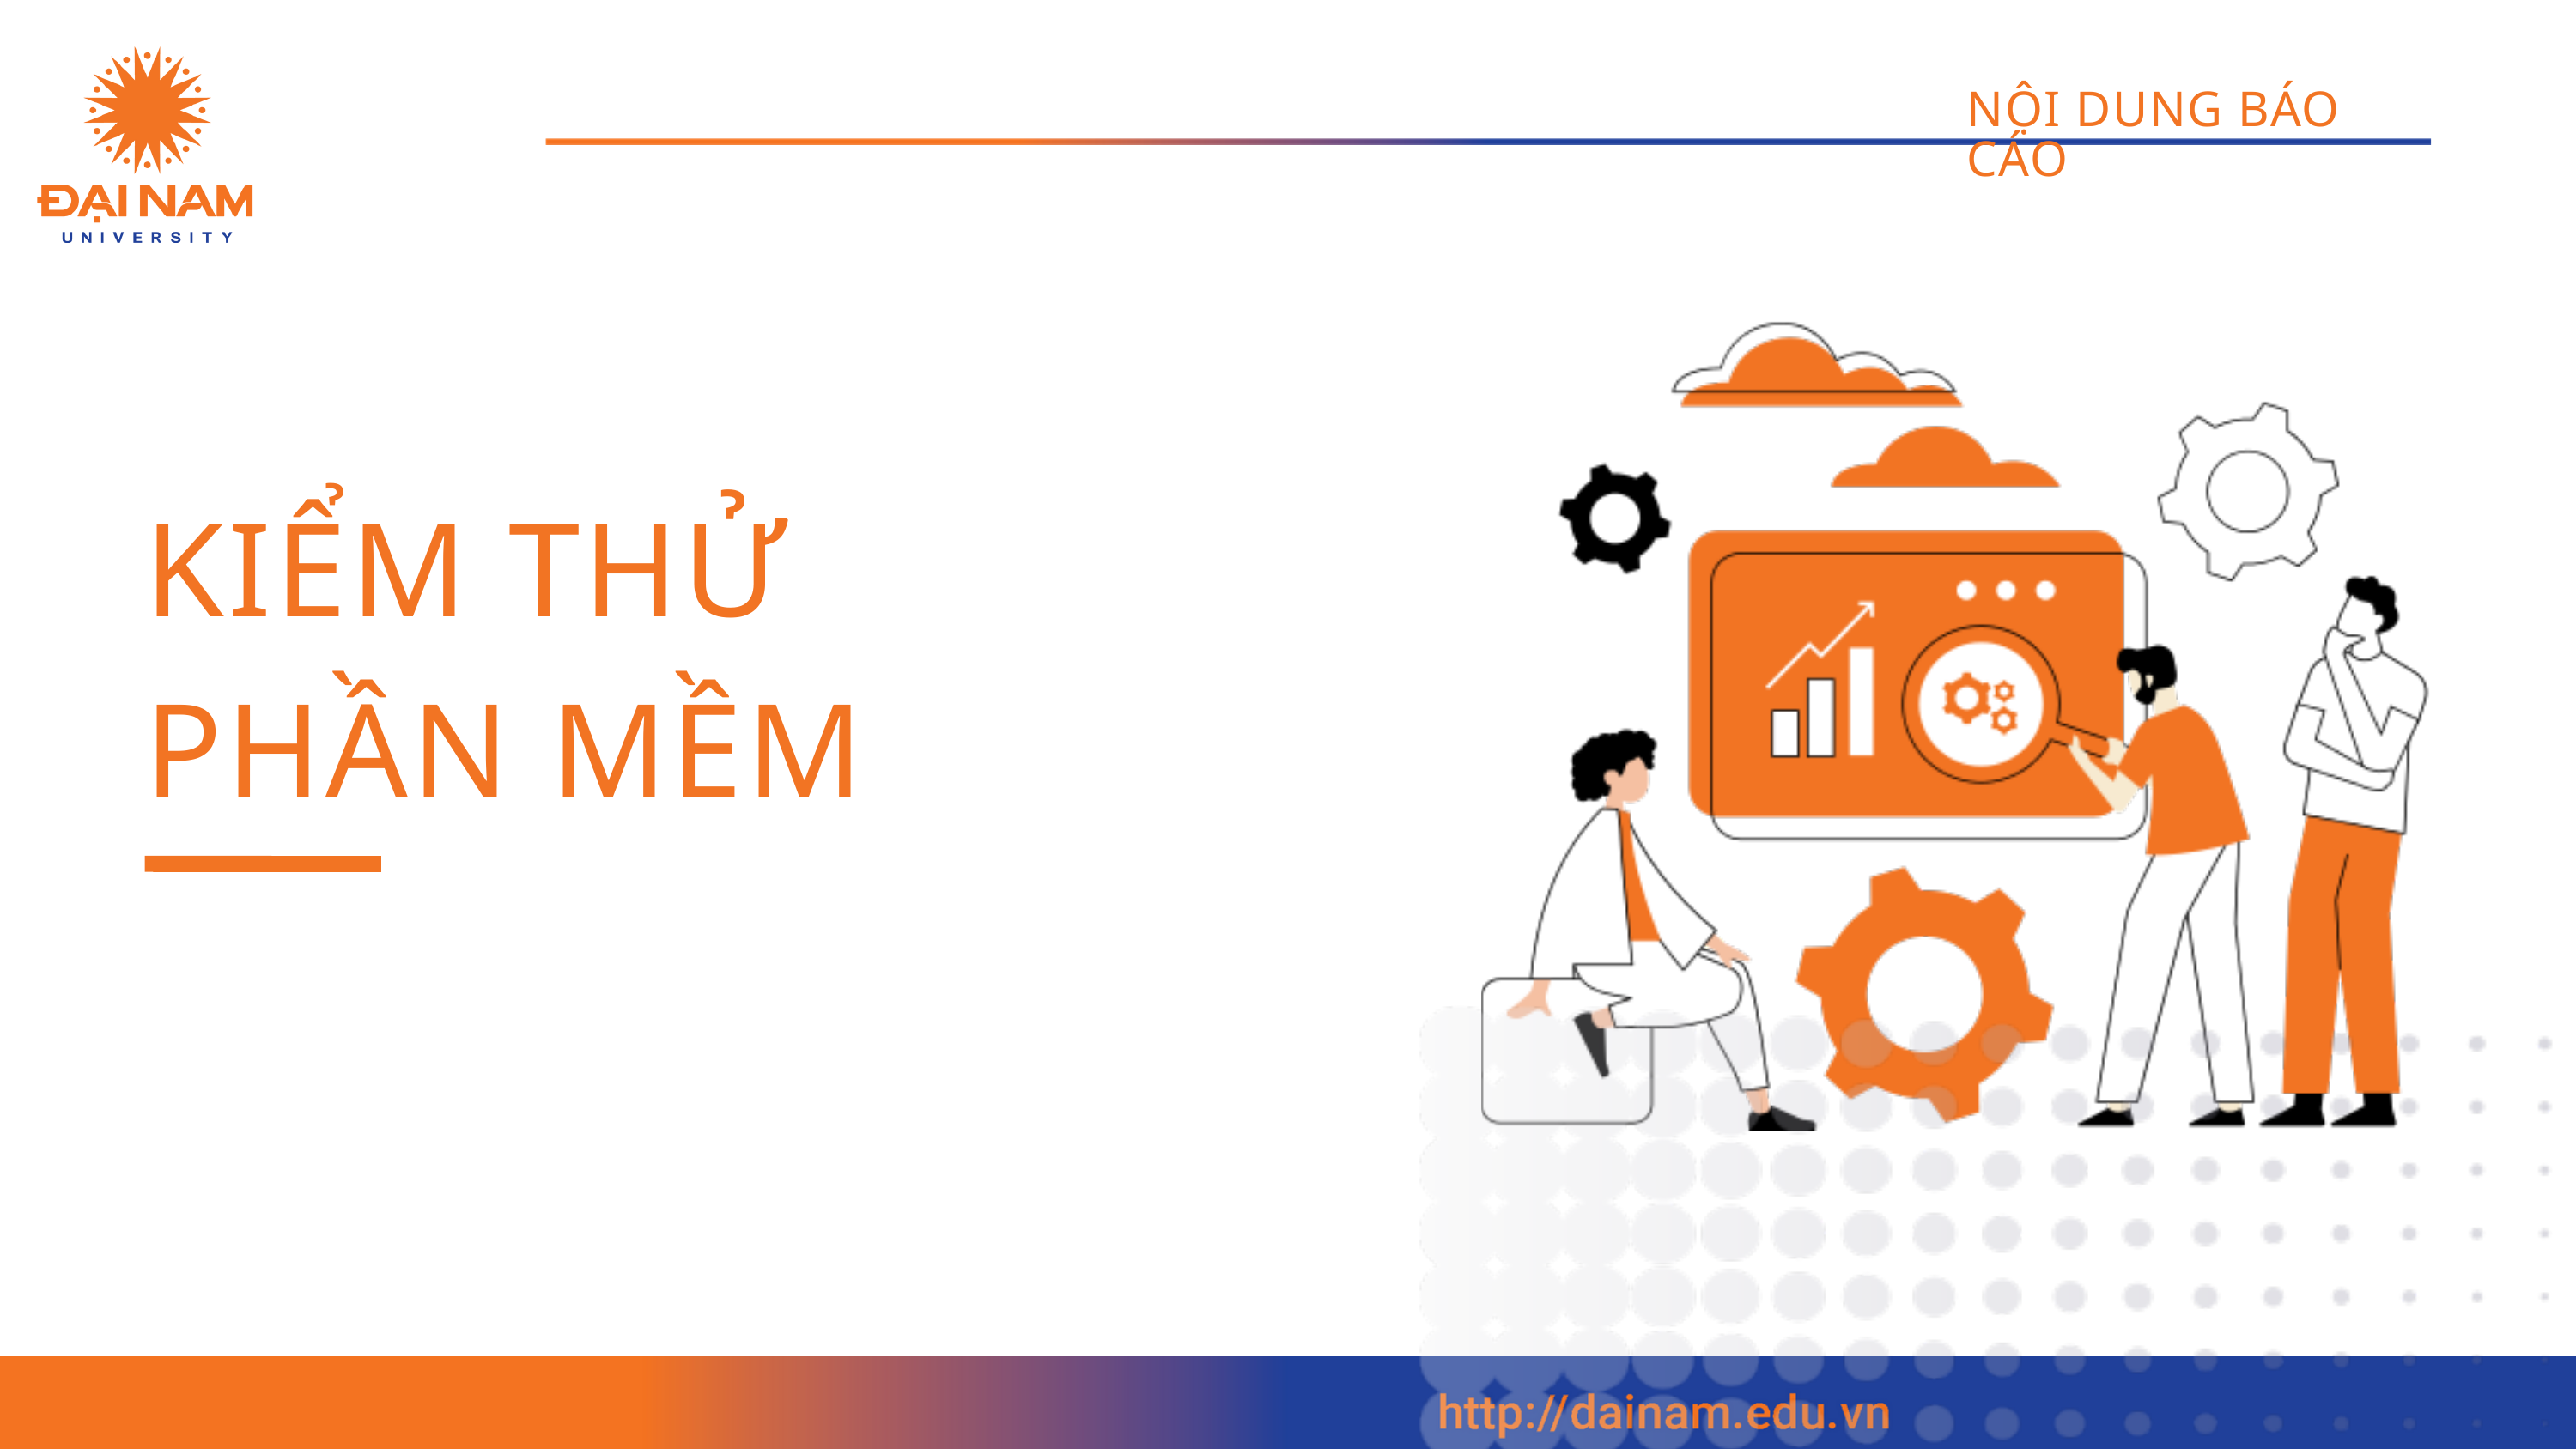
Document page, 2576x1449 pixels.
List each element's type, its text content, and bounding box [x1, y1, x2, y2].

text_box [1419, 1005, 2576, 1449]
text_box KIỂM THỬ PHẦN MỀM [144, 462, 960, 823]
text_box [37, 46, 253, 243]
text_box [0, 1356, 1419, 1449]
text_box [1481, 318, 2432, 1005]
text_box [545, 138, 1966, 145]
text_box NỘI DUNG BÁO CÁO [1966, 86, 2432, 186]
